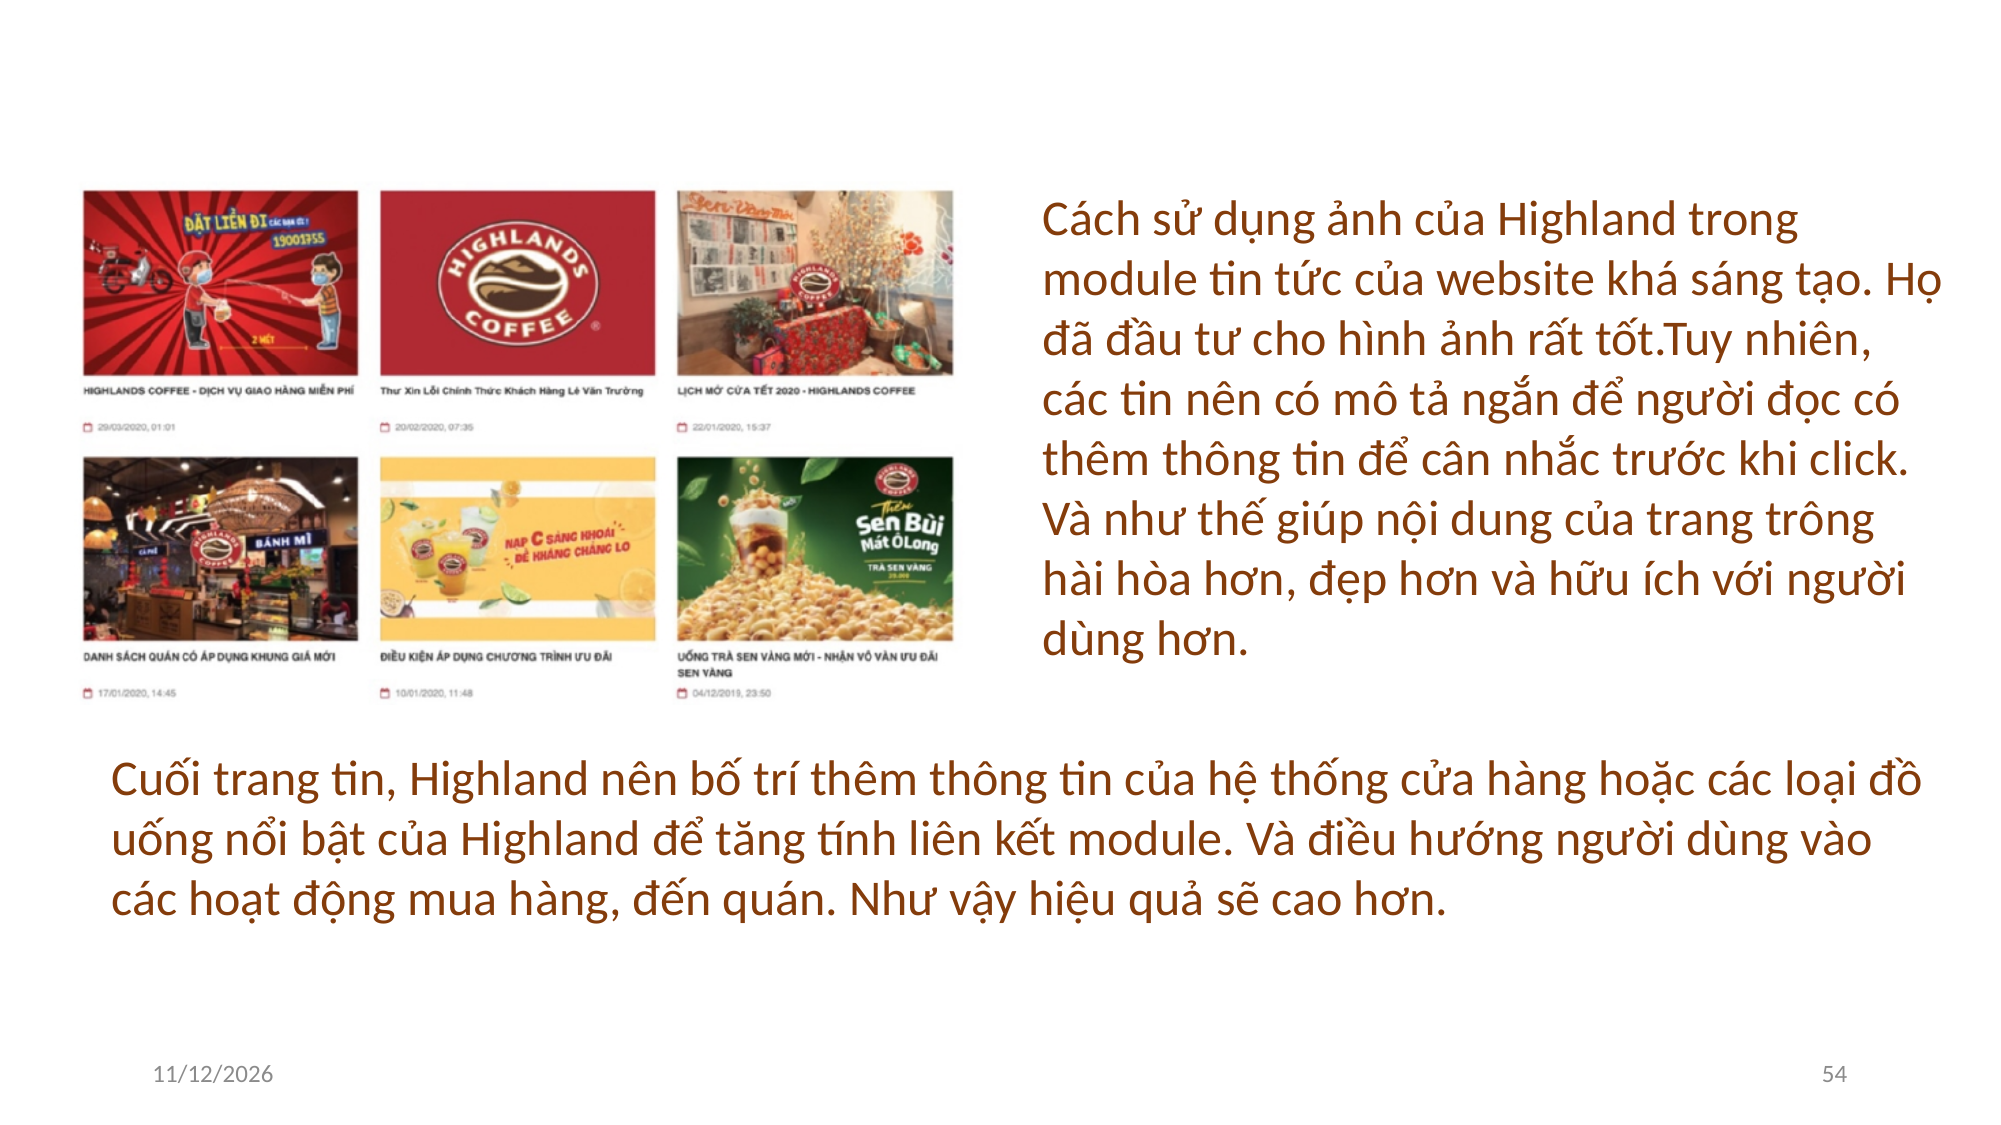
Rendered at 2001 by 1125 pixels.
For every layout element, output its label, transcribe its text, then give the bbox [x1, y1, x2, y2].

text_box Cách sử dụng ảnh của Highland trong module tin tức của website khá sáng tạo. Họ đã đầu tư cho hình ảnh rất tốt.Tuy nhiên, các tin nên có mô tả ngắn để người đọc có thêm thông tin để cân nhắc trước khi click. Và như thế giúp nội dung của trang trông hài hòa hơn, đẹp hơn và hữu ích với người dùng hơn. [1028, 178, 1960, 733]
text_box Cuối trang tin, Highland nên bố trí thêm thông tin của hệ thống cửa hàng hoặc các loại đồ uống nổi bật của Highland để tăng tính liên kết module. Và điều hướng người dùng vào các hoạt động mua hàng, đến quán. Như vậy hiệu quả sẽ cao hơn. [96, 738, 1960, 994]
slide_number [137, 1042, 588, 1103]
picture [53, 179, 969, 705]
slide_number 54 [1412, 1042, 1863, 1103]
